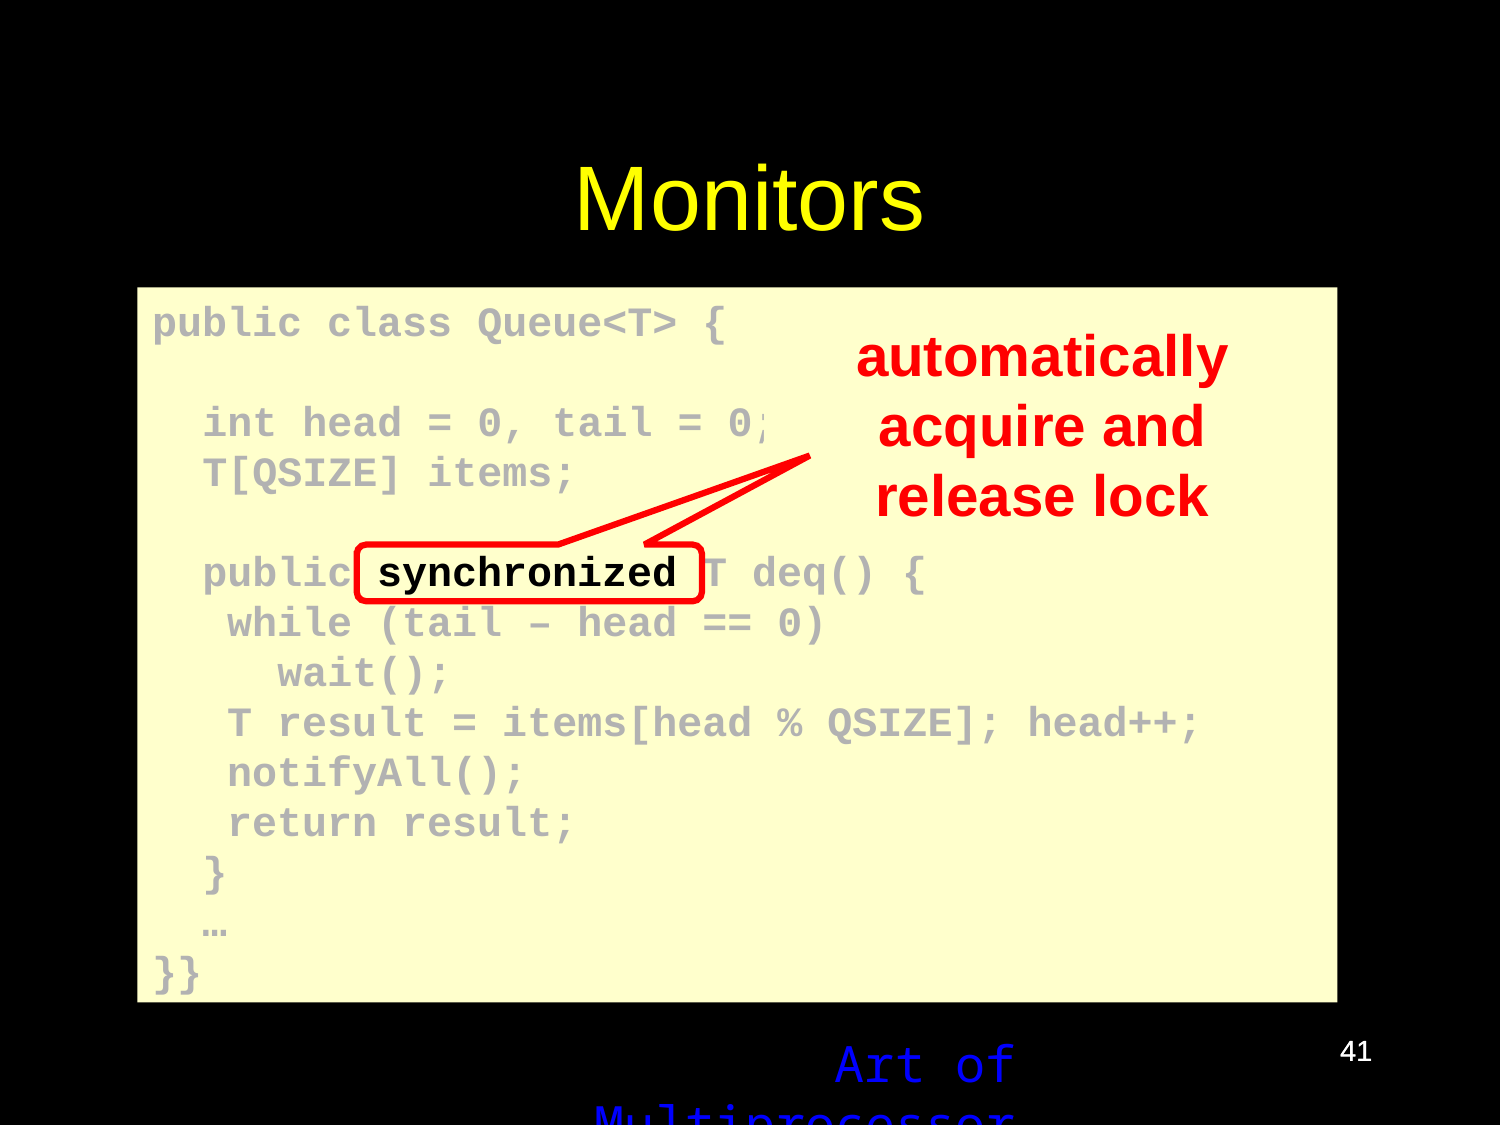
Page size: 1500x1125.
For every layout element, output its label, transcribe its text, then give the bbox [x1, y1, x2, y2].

text_box [356, 455, 810, 602]
text_box public class Queue<T> { int head = 0, tail = 0; T[QSIZE] items; public synchronized T deq() { while (tail – head == 0) wait(); T result = items[head % QSIZE]; head++; notifyAll(); return result; } … }} [137, 288, 1338, 1003]
text_box automatically acquire and release lock [763, 310, 1322, 536]
text_box 41 [1074, 1024, 1388, 1100]
footer Art of Multiprocessor Programming [512, 1025, 1030, 1100]
title Monitors [112, 99, 1388, 288]
